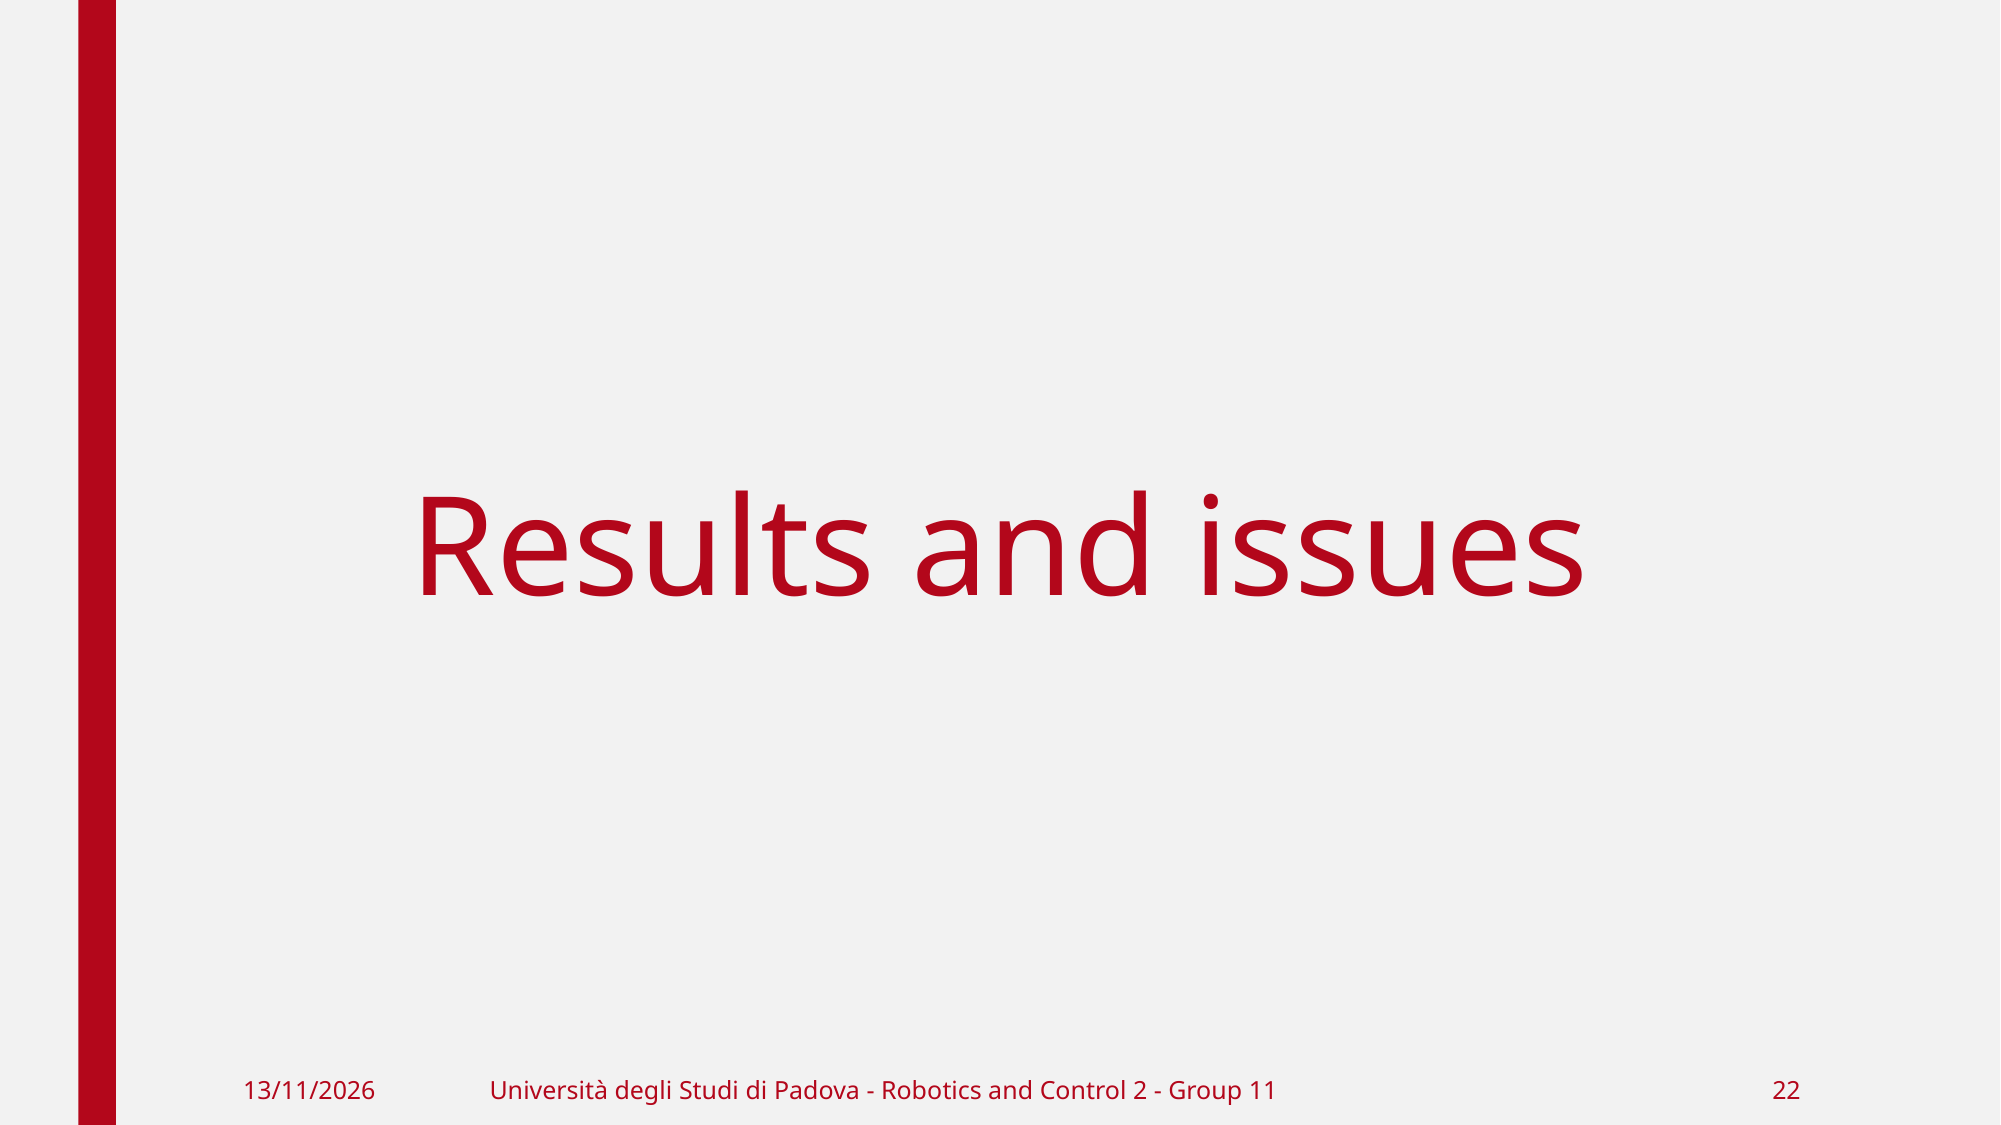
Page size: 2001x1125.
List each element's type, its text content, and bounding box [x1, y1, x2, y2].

title Results and issues [252, 470, 1748, 655]
slide_number 22 [1553, 1058, 1816, 1125]
footer Università degli Studi di Padova - Robotics and Control 2 - Group 11 [474, 1058, 1505, 1125]
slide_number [228, 1058, 426, 1125]
